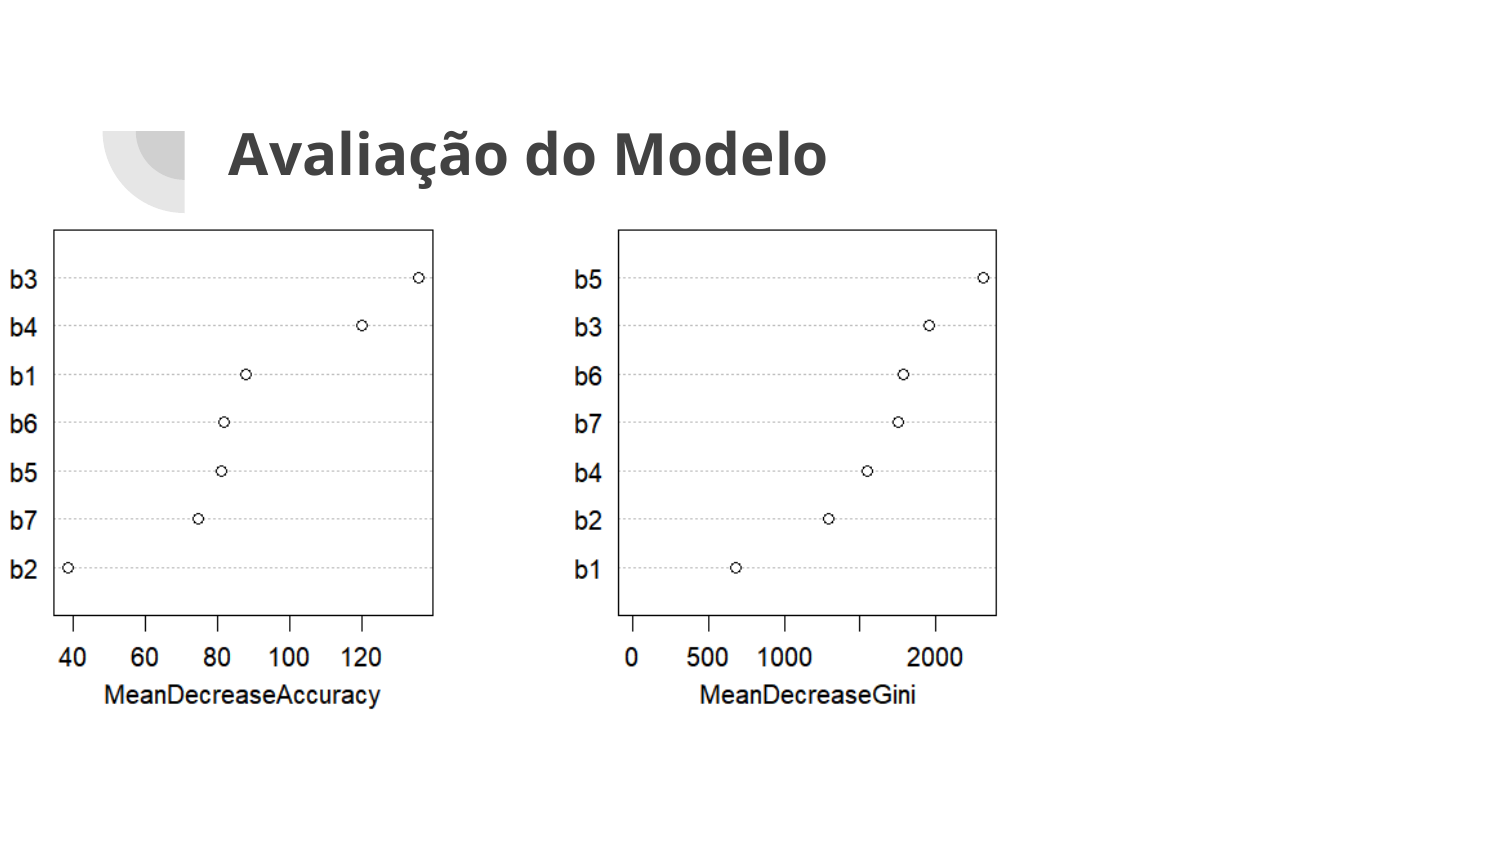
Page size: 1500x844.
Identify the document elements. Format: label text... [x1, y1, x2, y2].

picture [0, 216, 1028, 741]
title Avaliação do Modelo [213, 98, 1368, 263]
